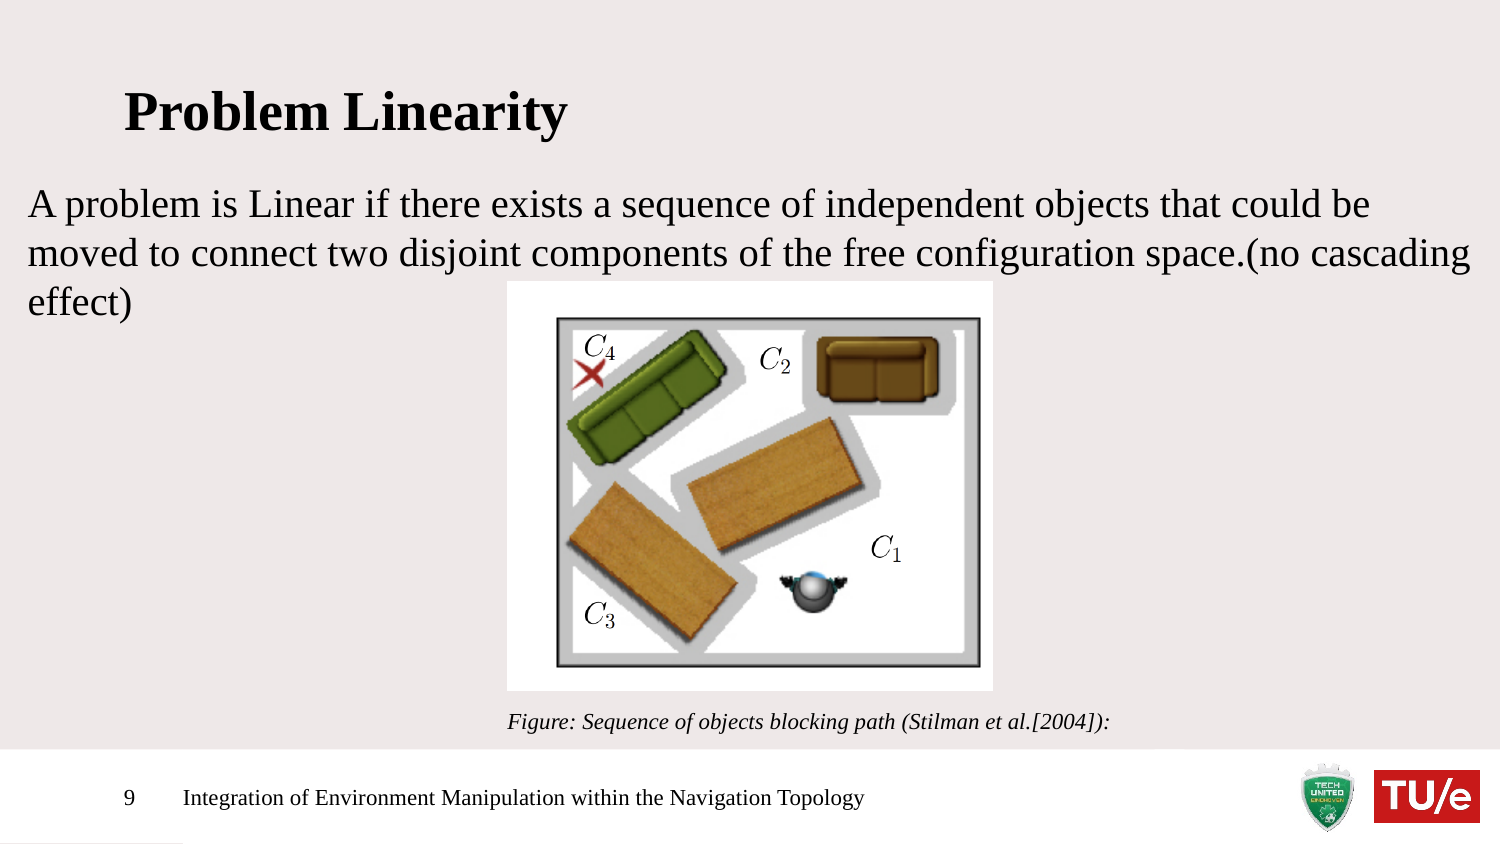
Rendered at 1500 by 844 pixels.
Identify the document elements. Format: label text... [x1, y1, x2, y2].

list A problem is Linear if there exists a sequence of independent objects that could be moved to connect two disjoint components of the free configuration space.(no cascading effect) [27, 177, 1494, 666]
picture [507, 281, 993, 691]
list Figure: Sequence of objects blocking path (Stilman et al.[2004]): [507, 706, 1376, 734]
slide_number 9 [0, 749, 183, 844]
title Problem Linearity [124, 85, 1364, 174]
picture [1280, 750, 1480, 844]
footer Integration of Environment Manipulation within the Navigation Topology [183, 749, 1185, 844]
